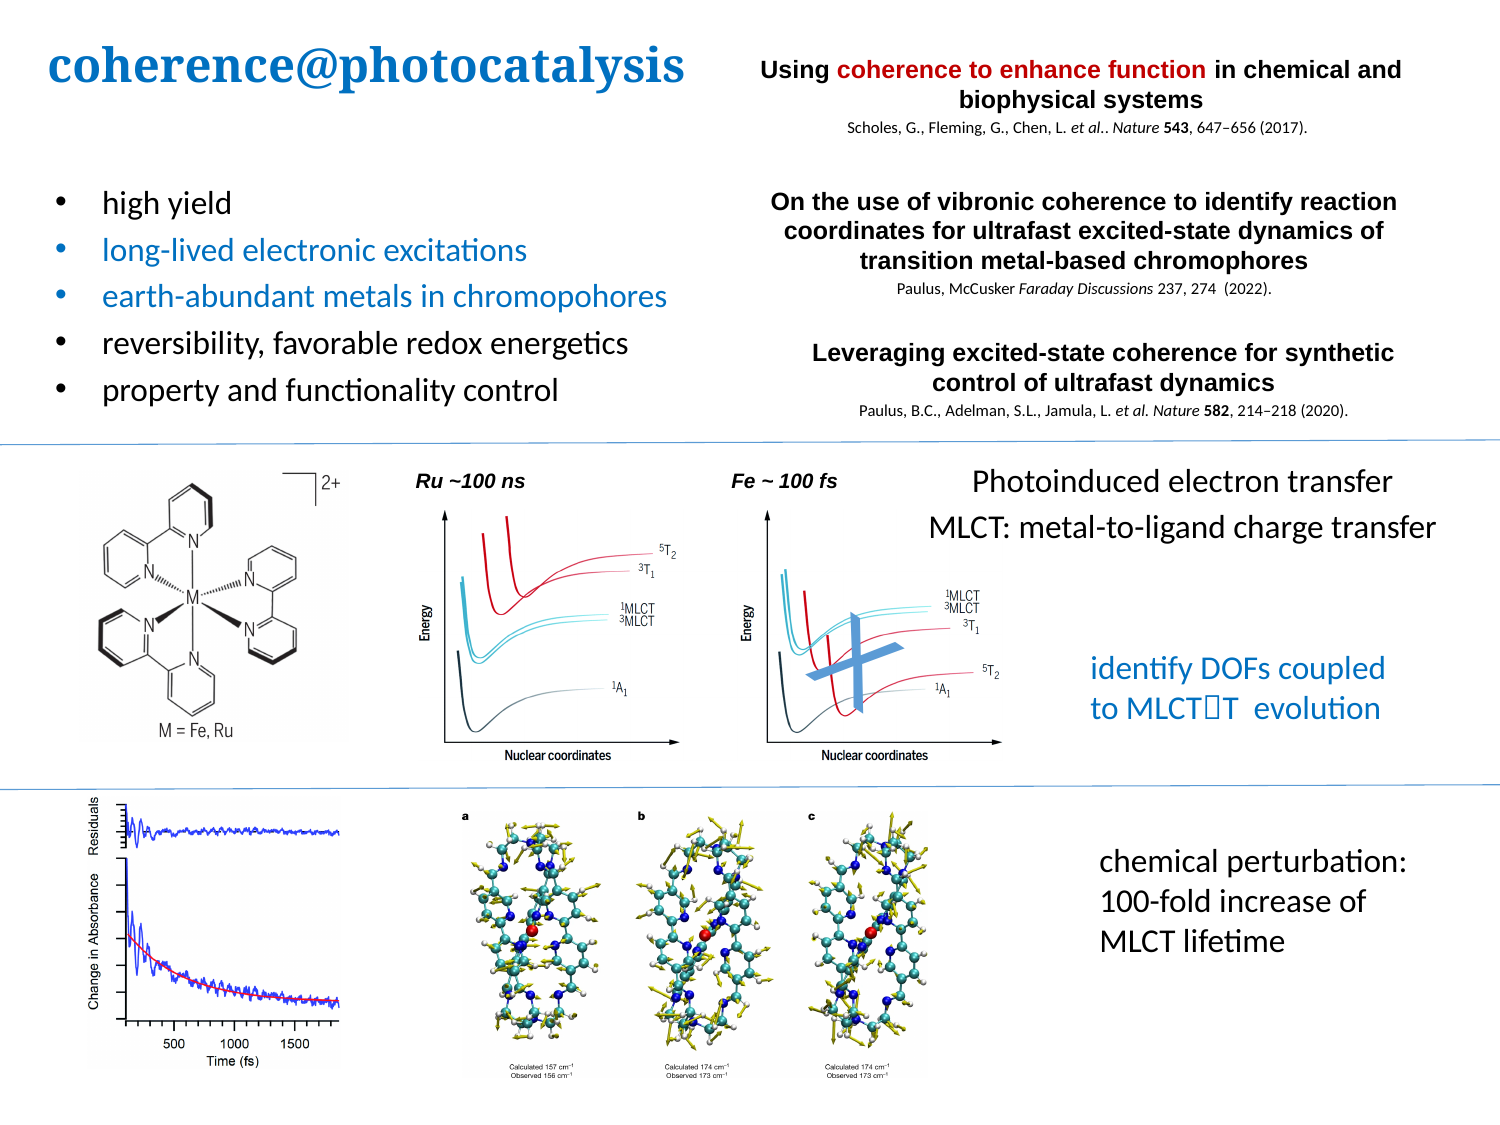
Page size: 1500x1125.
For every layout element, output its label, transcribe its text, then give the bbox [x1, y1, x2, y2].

picture [79, 470, 349, 742]
text_box high yield long-lived electronic excitations earth-abundant metals in chromopohores reversibility, favorable redox energetics property and functionality control [40, 173, 715, 415]
text_box Fe ~ 100 fs [716, 460, 859, 501]
text_box On the use of vibronic coherence to identify reaction coordinates for ultrafast excited-state dynamics of transition metal-based chromophores Paulus, McCusker Faraday Discussions 237, 274 (2022). [709, 142, 1460, 306]
text_box identify DOFs coupled to MLCTT evolution [1075, 638, 1415, 780]
text_box Photoinduced electron transfer MLCT: metal-to-ligand charge transfer [913, 451, 1453, 553]
picture [87, 796, 341, 1069]
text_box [0, 784, 1500, 790]
picture [462, 811, 928, 1079]
text_box Using coherence to enhance function in chemical and biophysical systems Scholes, G., Fleming, G., Chen, L. et al.. Nature 543, 647–656 (2017). [731, 46, 1432, 179]
text_box Ru ~100 ns [400, 460, 547, 501]
text_box chemical perturbation: 100-fold increase of MLCT lifetime [1084, 832, 1460, 967]
text_box Leveraging excited-state coherence for synthetic control of ultrafast dynamics Paulus, B.C., Adelman, S.L., Jamula, L. et al. Nature 582, 214–218 (2020). [785, 329, 1423, 428]
picture [418, 509, 1003, 761]
text_box coherence@photocatalysis [32, 34, 701, 147]
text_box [0, 439, 1500, 445]
